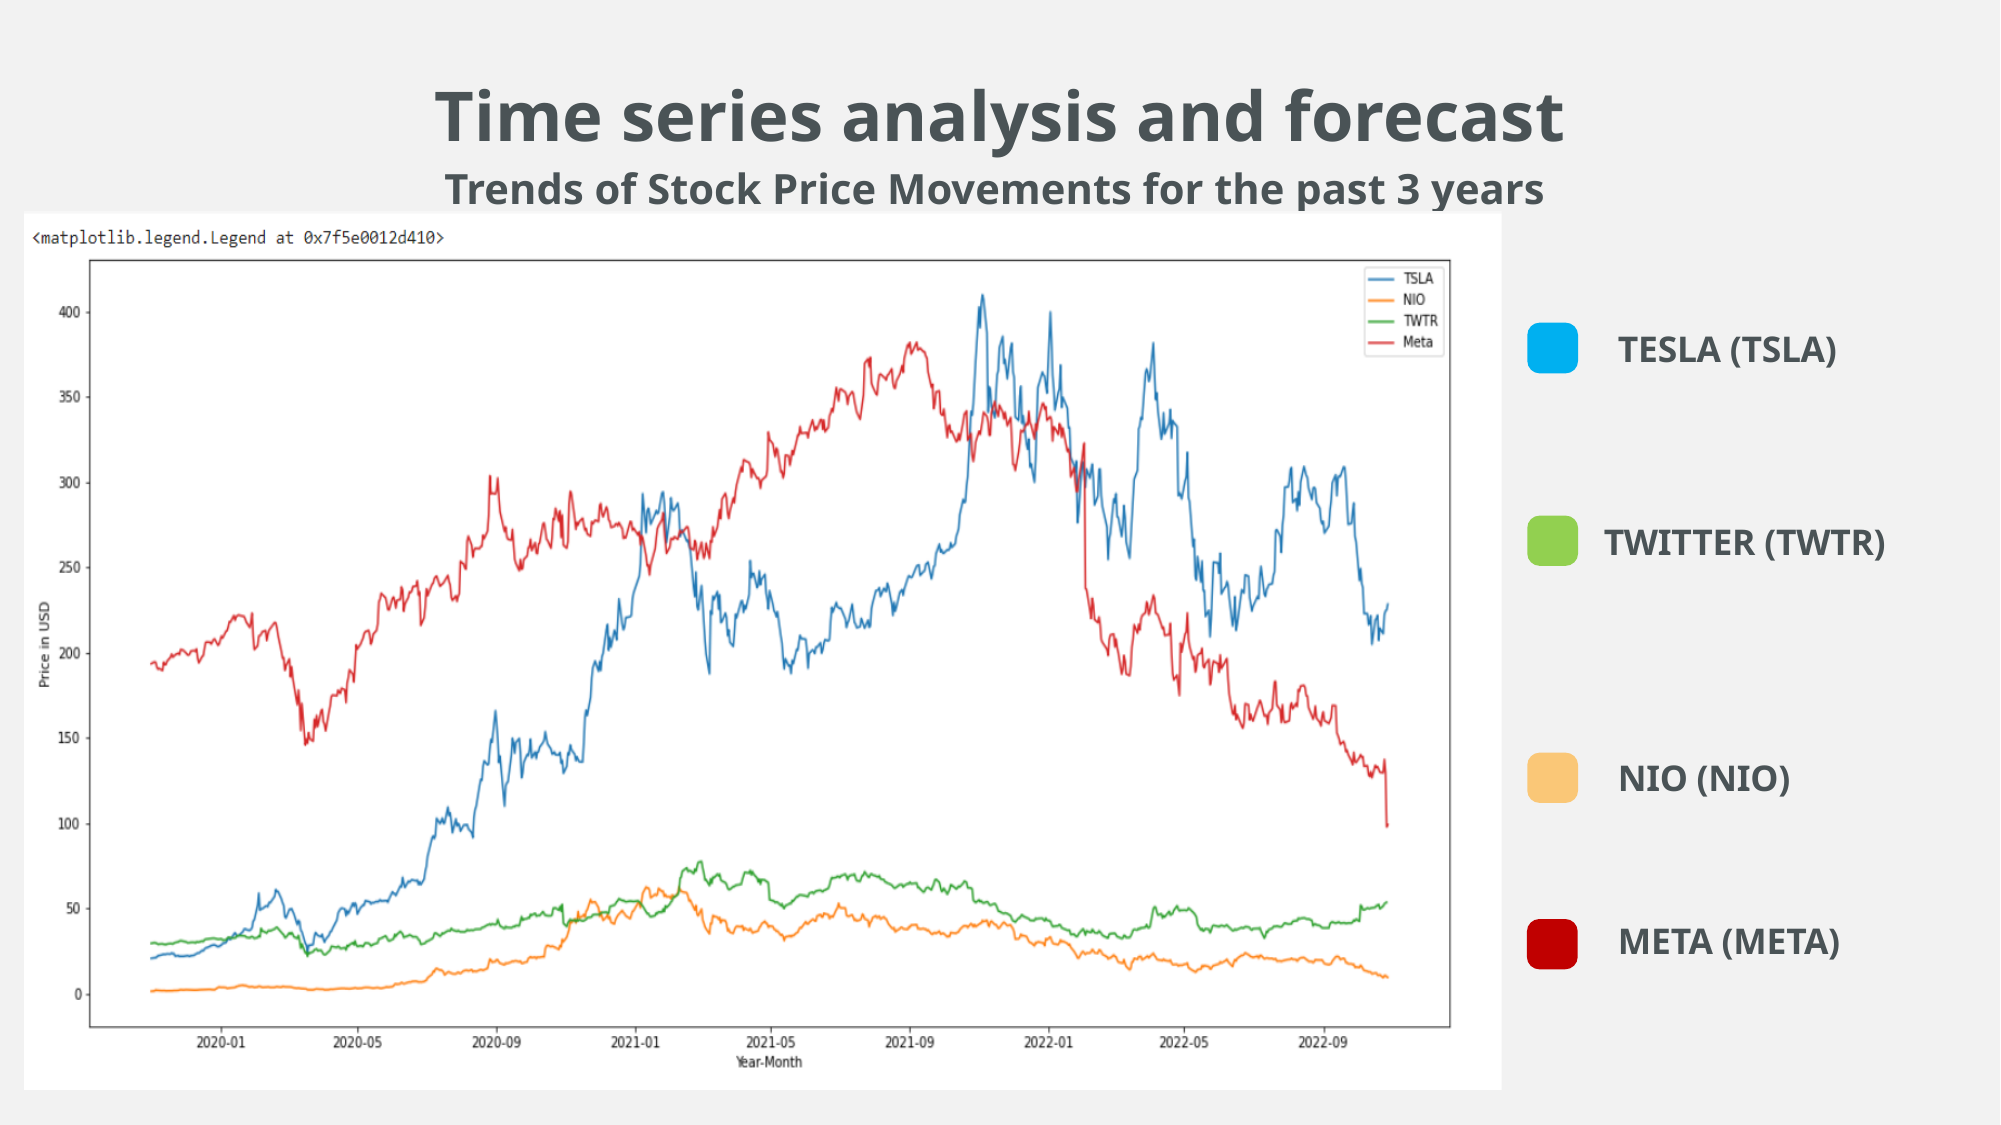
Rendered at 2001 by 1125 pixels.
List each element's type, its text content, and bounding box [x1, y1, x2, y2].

text_box TWITTER (TWTR) [1588, 512, 1929, 570]
text_box TESLA (TSLA) [1603, 320, 1893, 378]
picture [24, 210, 1502, 1090]
text_box Trends of Stock Price Movements for the past 3 years [125, 155, 1875, 221]
text_box [1527, 752, 1579, 803]
text_box [1527, 515, 1579, 566]
text_box Time series analysis and forecast [125, 43, 1875, 155]
text_box [1527, 322, 1579, 374]
text_box [1526, 919, 1578, 970]
text_box META (META) [1603, 912, 1884, 970]
text_box NIO (NIO) [1603, 748, 1884, 807]
